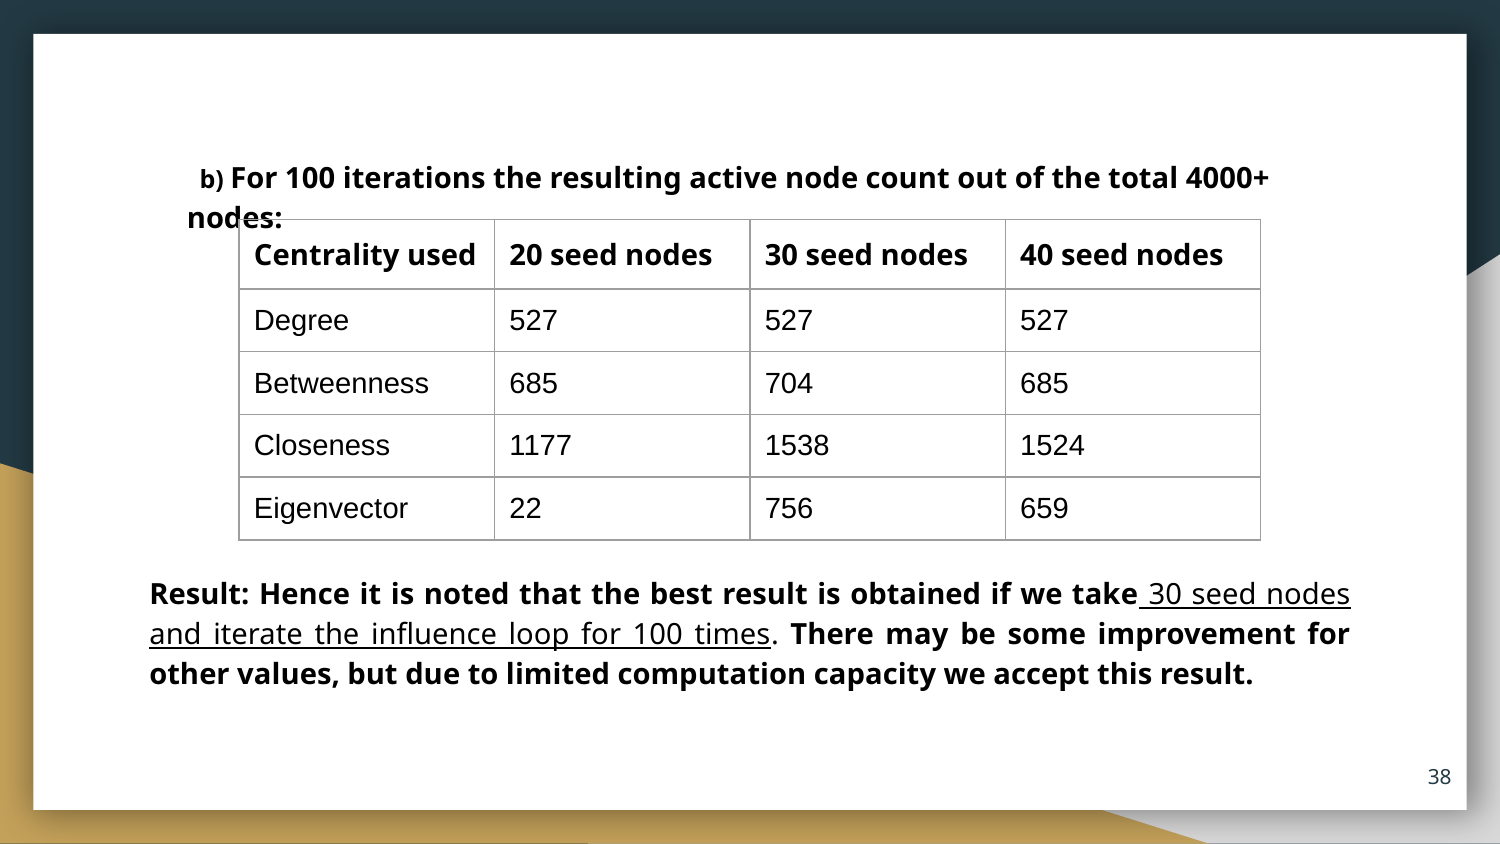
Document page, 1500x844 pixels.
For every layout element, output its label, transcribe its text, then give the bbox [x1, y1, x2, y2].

table_cell 685 [495, 352, 749, 414]
slide_number 38 [1376, 745, 1467, 810]
table_cell Eigenvector [240, 478, 494, 539]
table_header Centrality used [240, 220, 494, 288]
table_cell 756 [751, 478, 1005, 539]
title b) For 100 iterations the resulting active node count out of the total 4000+ nodes: [134, 138, 1366, 296]
table_cell 659 [1006, 478, 1260, 539]
table_cell 22 [495, 478, 749, 539]
table_header 30 seed nodes [751, 220, 1005, 288]
table_cell 527 [495, 290, 749, 351]
table_cell 1177 [495, 415, 749, 476]
table_cell 704 [751, 352, 1005, 414]
table_header 20 seed nodes [495, 220, 749, 288]
table_cell 527 [751, 290, 1005, 351]
table_cell 1524 [1006, 415, 1260, 476]
table_cell Closeness [240, 415, 494, 476]
table_header 40 seed nodes [1006, 220, 1260, 288]
table_cell 1538 [751, 415, 1005, 476]
table_cell 685 [1006, 352, 1260, 414]
table_cell Betweenness [240, 352, 494, 414]
table_cell 527 [1006, 290, 1260, 351]
table_cell Degree [240, 290, 494, 351]
list Result: Hence it is noted that the best result is obtained if we take 30 seed nodes and iterate the influence loop for 100 times. There may be some improvement for other values, but due to limited computation capacity we accept this result. [134, 555, 1366, 729]
